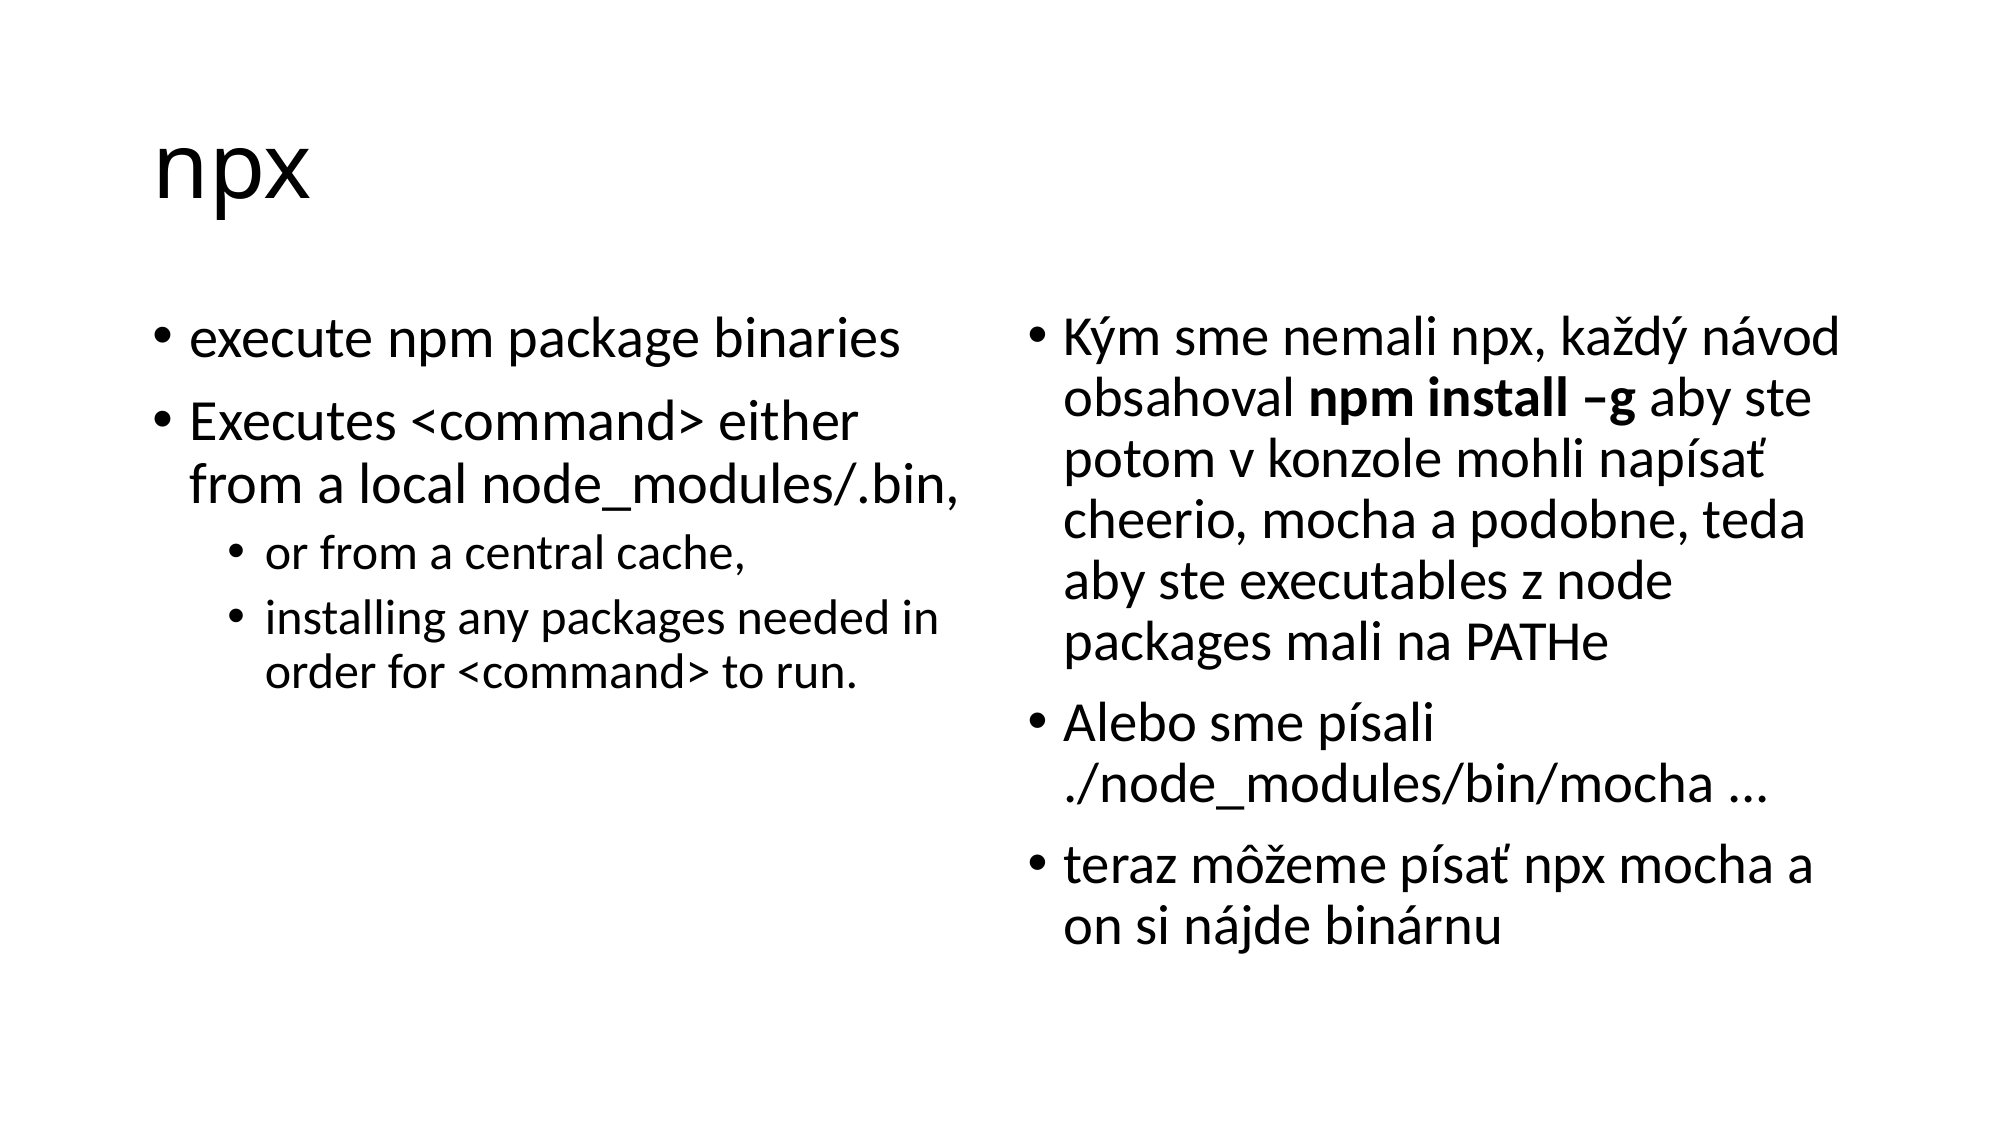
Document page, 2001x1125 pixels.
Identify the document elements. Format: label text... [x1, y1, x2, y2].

list Kým sme nemali npx, každý návod obsahoval npm install –g aby ste potom v konzole mohli napísať cheerio, mocha a podobne, teda aby ste executables z node packages mali na PATHe Alebo sme písali ./node_modules/bin/mocha ... teraz môžeme písať npx mocha a on si nájde binárnu [1012, 299, 1863, 1014]
title npx [137, 59, 1863, 278]
list execute npm package binaries Executes <command> either from a local node_modules/.bin, or from a central cache, installing any packages needed in order for <command> to run. [137, 299, 988, 1014]
